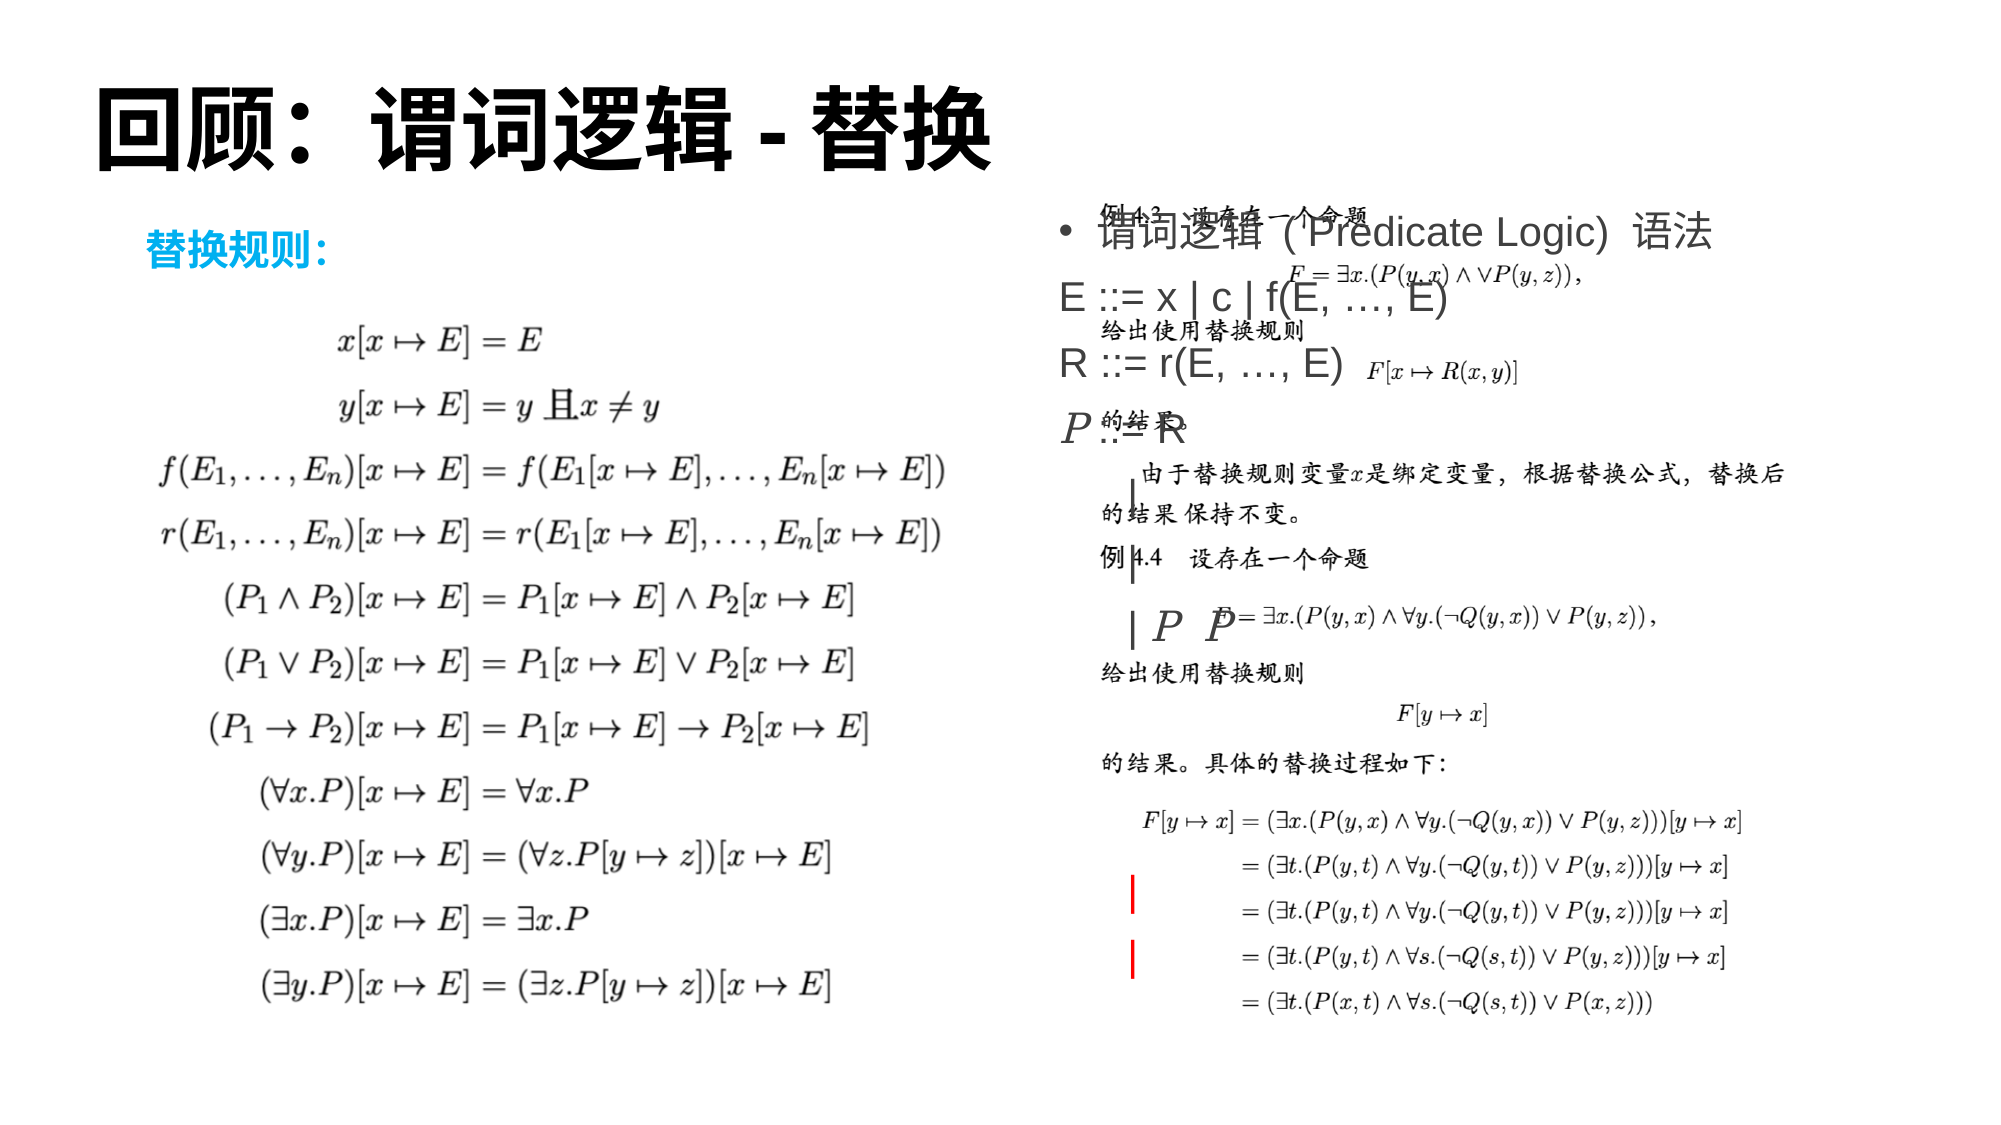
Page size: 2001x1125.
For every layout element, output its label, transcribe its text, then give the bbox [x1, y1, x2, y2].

text_box 替换规则： [130, 216, 350, 282]
picture [1077, 192, 1804, 1031]
title 回顾：谓词逻辑-替换 [78, 25, 1804, 243]
picture [112, 286, 981, 1031]
